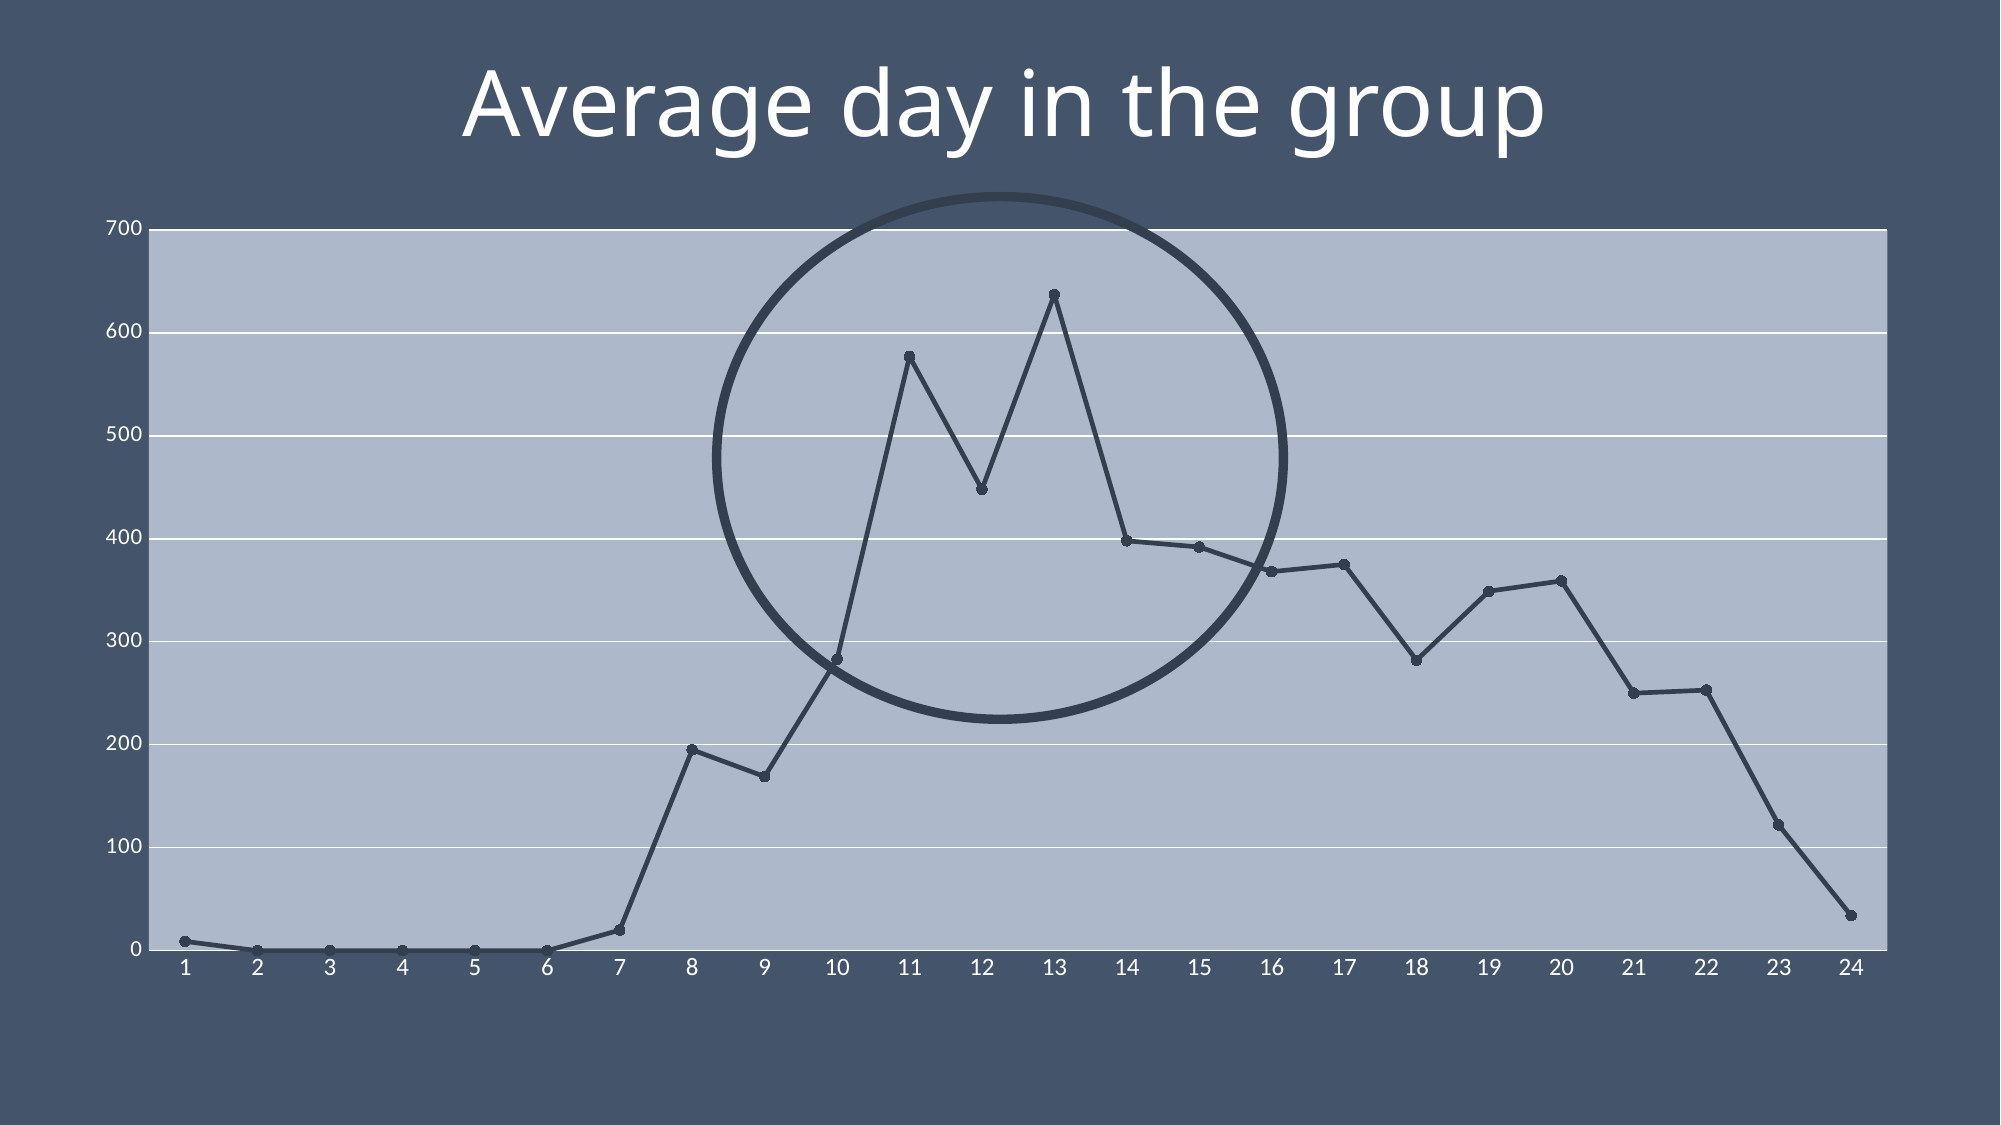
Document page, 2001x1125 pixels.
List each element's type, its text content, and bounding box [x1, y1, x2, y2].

text_box Average day in the group [143, 0, 1869, 134]
chart [89, 134, 1911, 991]
